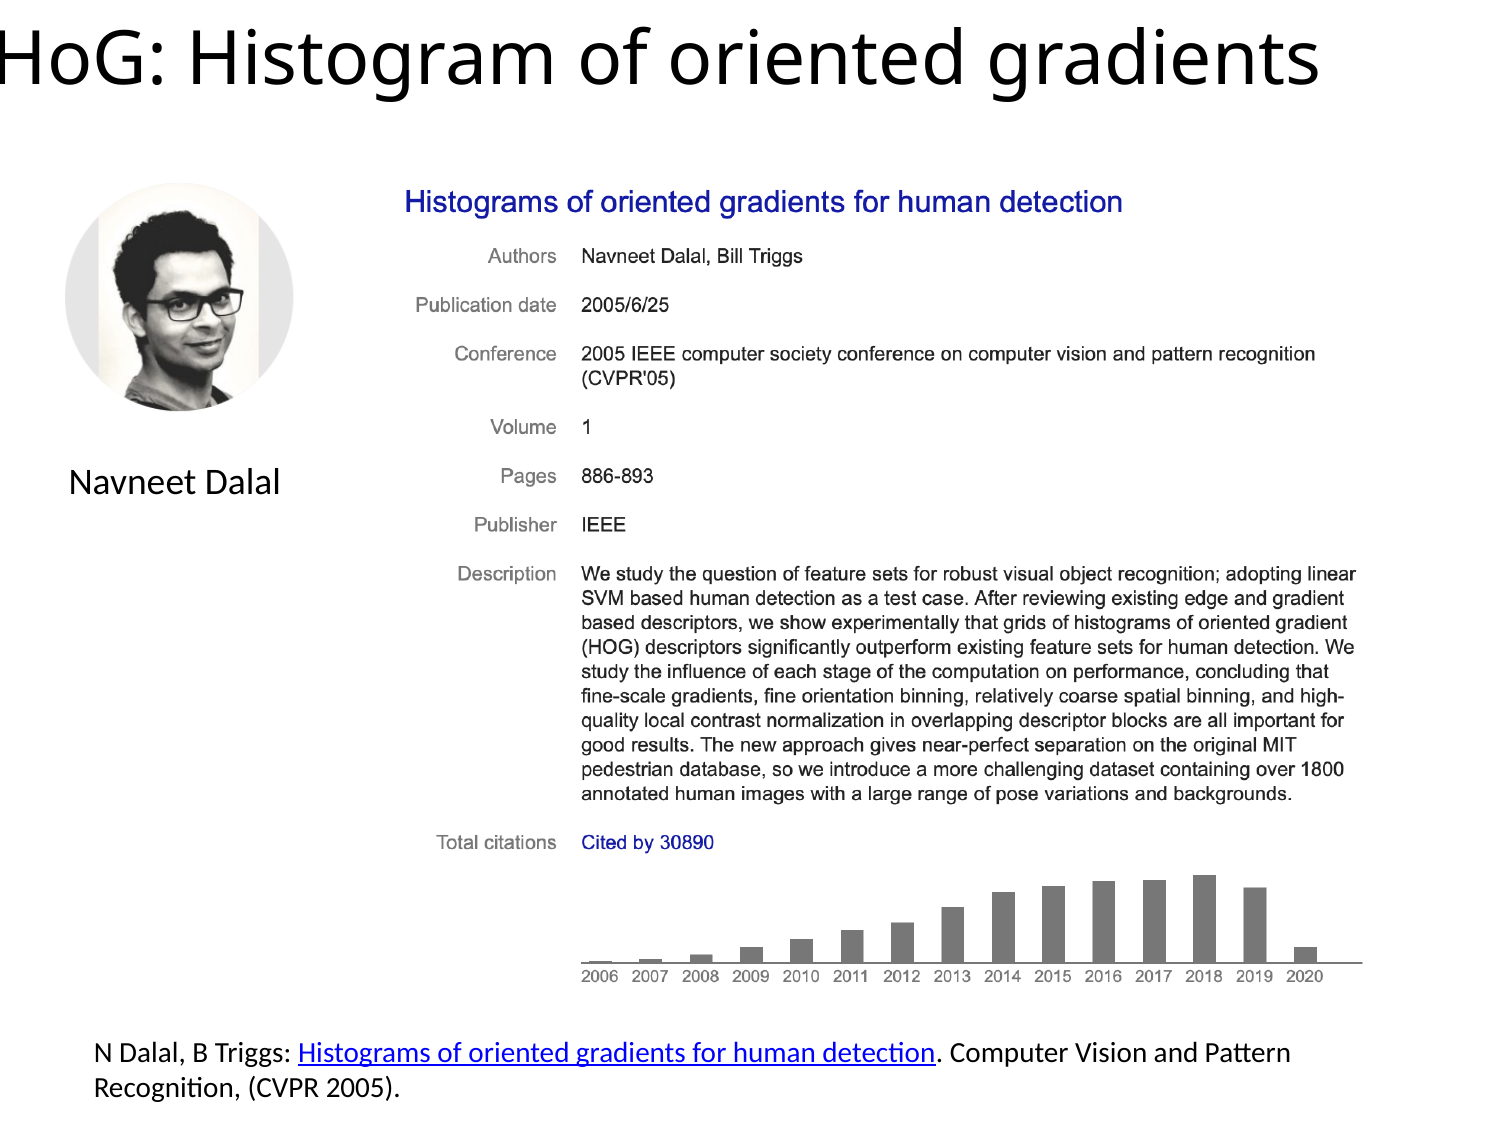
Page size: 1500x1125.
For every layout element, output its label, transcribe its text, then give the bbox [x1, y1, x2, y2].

picture [377, 157, 1441, 1026]
picture [41, 157, 309, 431]
text_box HoG: Histogram of oriented gradients [0, 2, 1338, 108]
text_box N Dalal, B Triggs: Histograms of oriented gradients for human detection. Computer Vision and Pattern Recognition, (CVPR 2005). [79, 1025, 1448, 1111]
text_box Navneet Dalal [53, 449, 296, 510]
